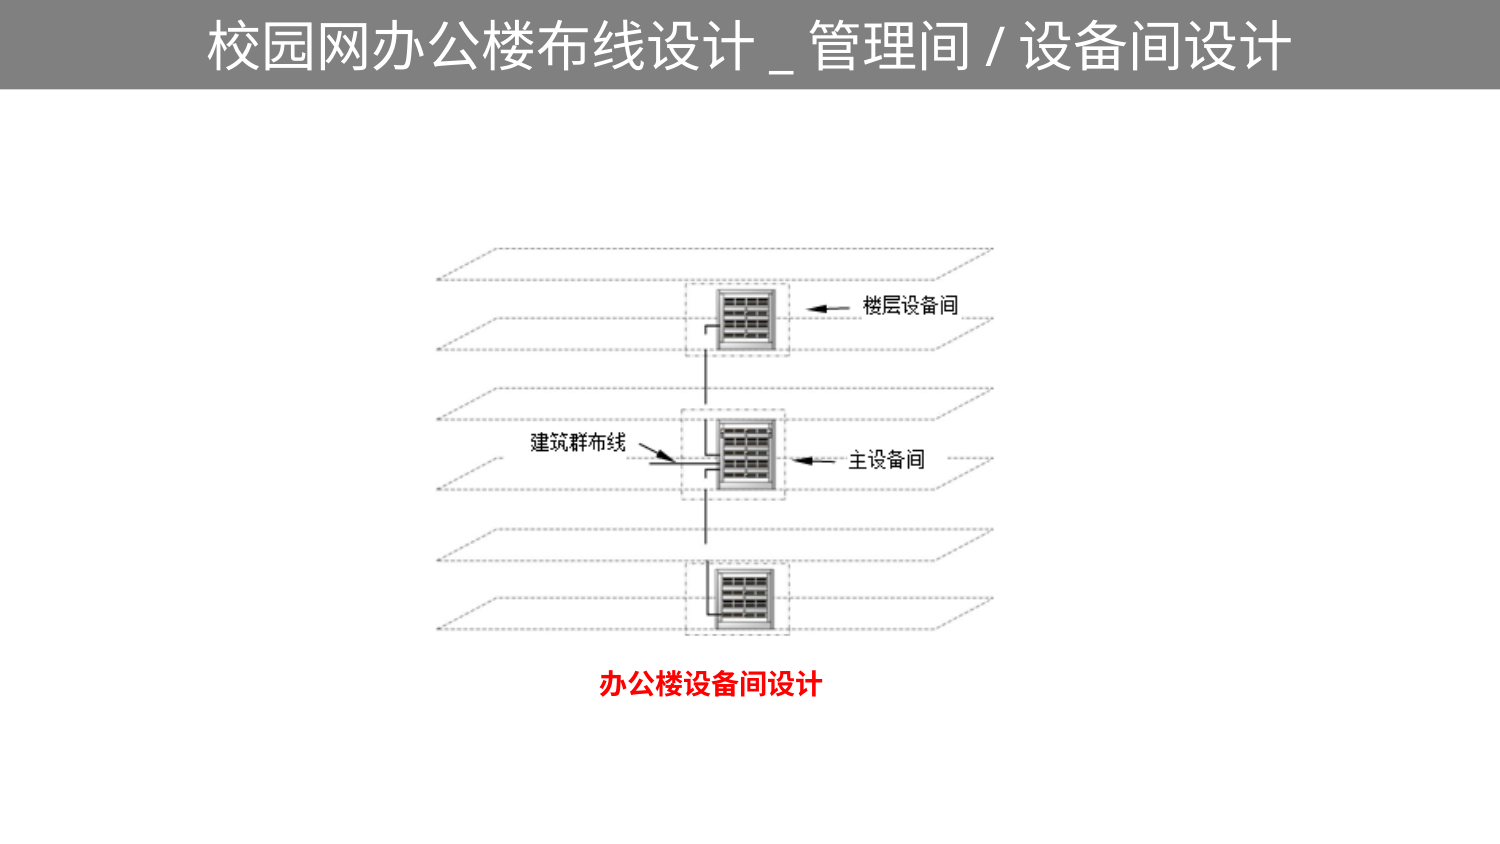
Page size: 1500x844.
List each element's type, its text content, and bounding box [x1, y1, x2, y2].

title 校园网办公楼布线设计_管理间/设备间设计 [0, 4, 1500, 94]
text_box 办公楼设备间设计 [584, 659, 839, 708]
picture [433, 237, 1005, 644]
